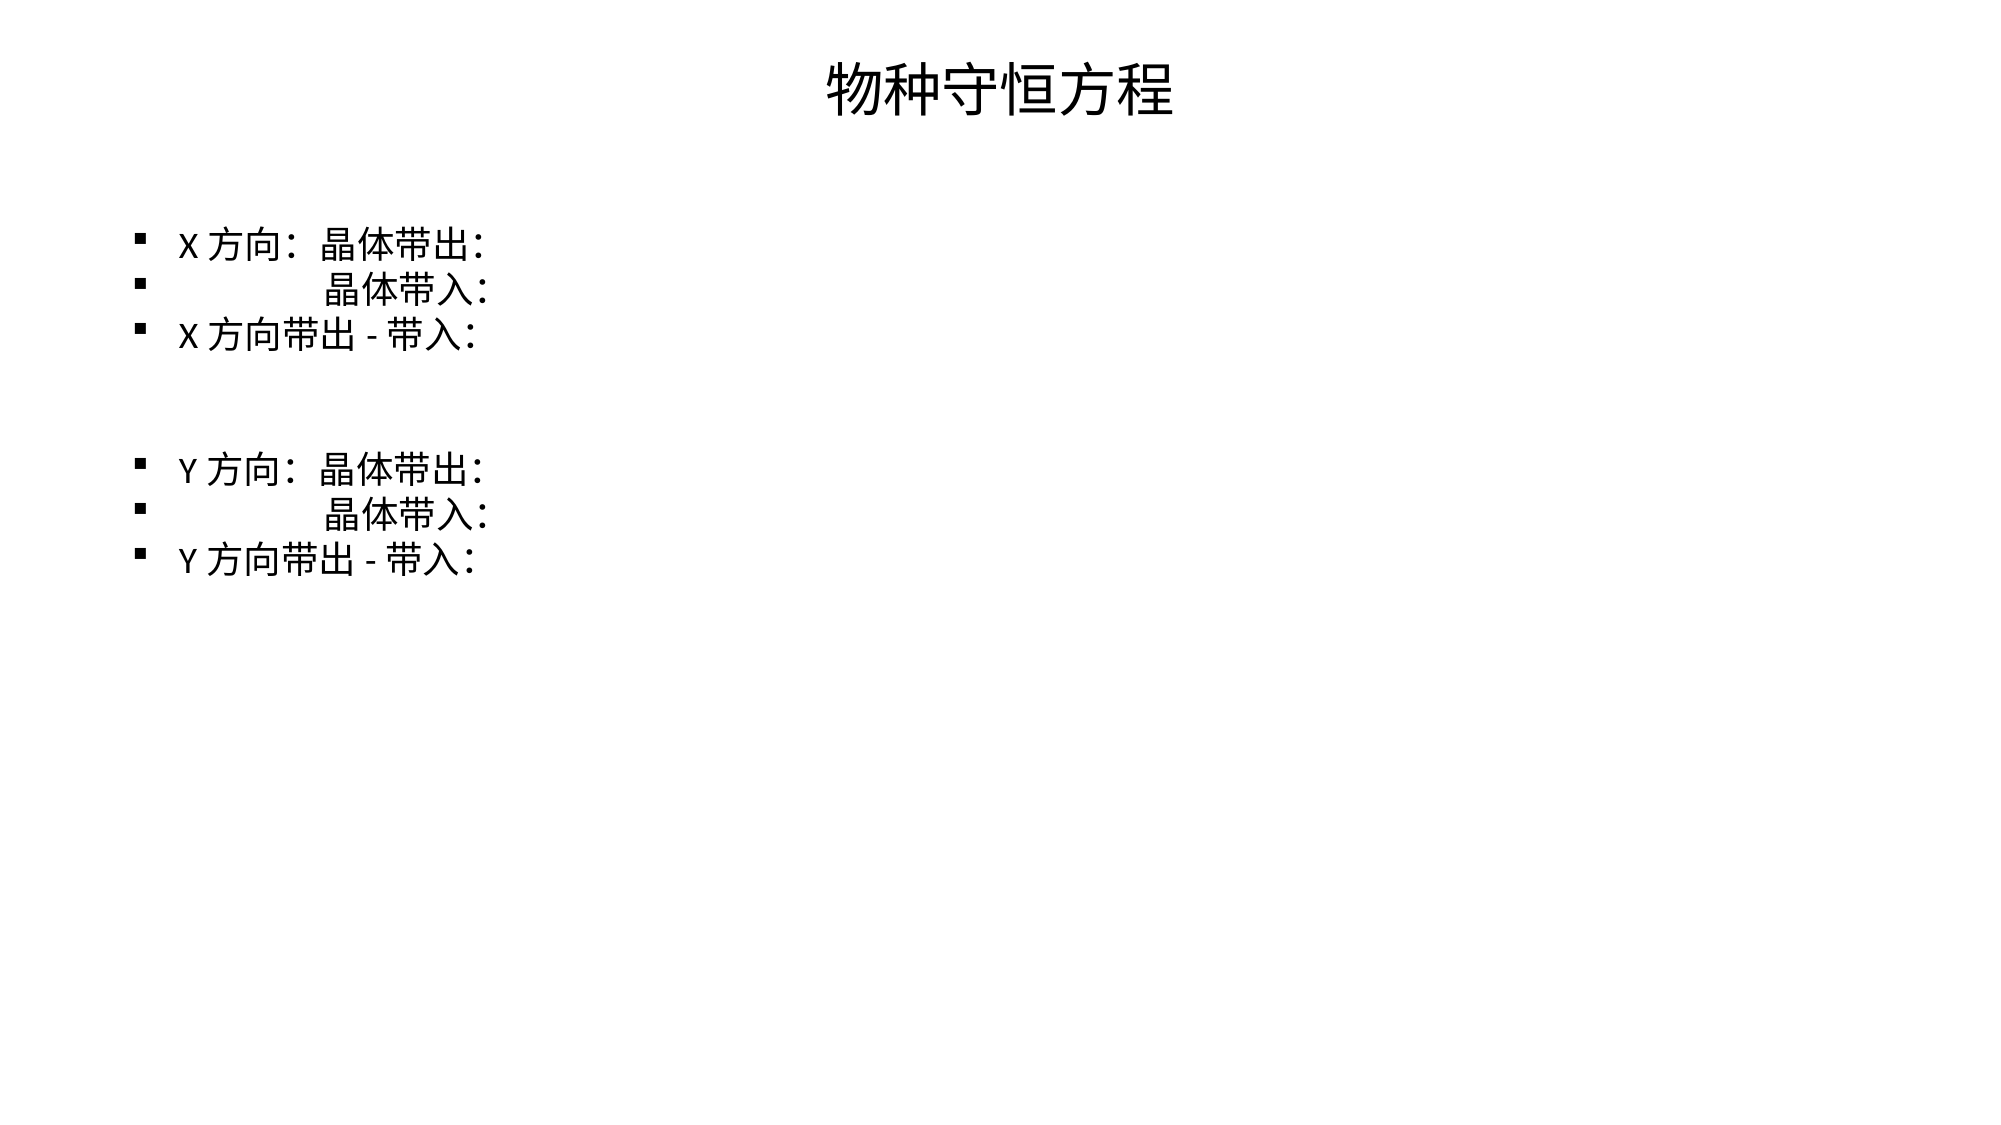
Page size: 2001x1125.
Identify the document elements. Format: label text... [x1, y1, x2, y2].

text_box 物种守恒方程 [527, 45, 1473, 131]
